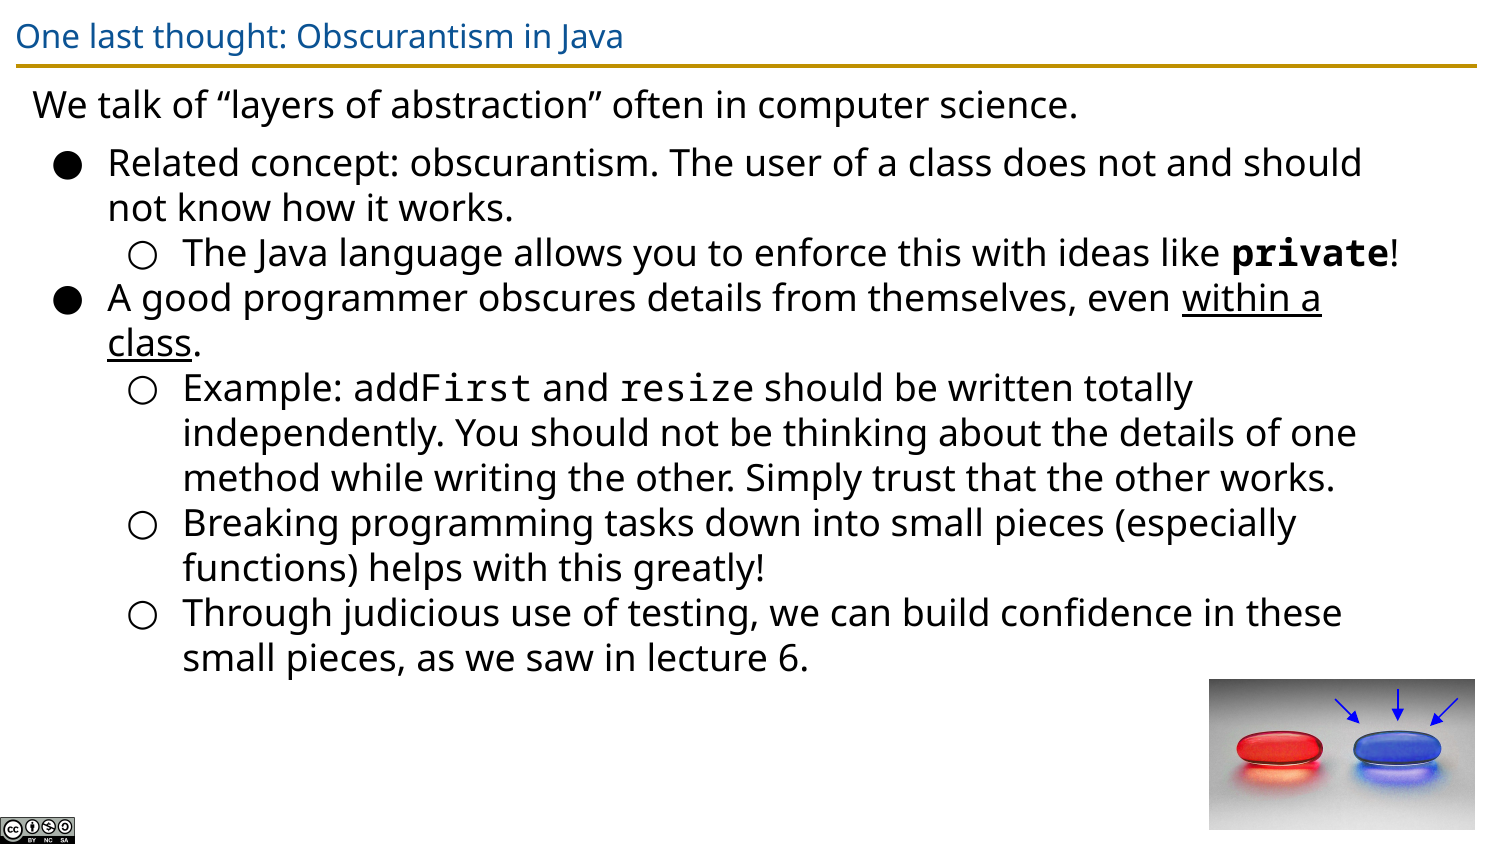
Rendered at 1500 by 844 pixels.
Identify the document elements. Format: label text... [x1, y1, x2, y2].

picture [1209, 679, 1475, 830]
title One last thought: Obscurantism in Java [0, 0, 1398, 65]
picture [0, 817, 75, 844]
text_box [1334, 698, 1360, 724]
list We talk of “layers of abstraction” often in computer science. Related concept: obscurantism. The user of a class does not and should not know how it works. The Java language allows you to enforce this with ideas like private! A good programmer obscures details from themselves, even within a class. Example: addFirst and resize should be written totally independently. You should not be thinking about the details of one method while writing the other. Simply trust that the other works. Breaking programming tasks down into small pieces (especially functions) helps with this greatly! Through judicious use of testing, we can build confidence in these small pieces, as we saw in lecture 6. [17, 65, 1416, 627]
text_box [1429, 698, 1458, 727]
